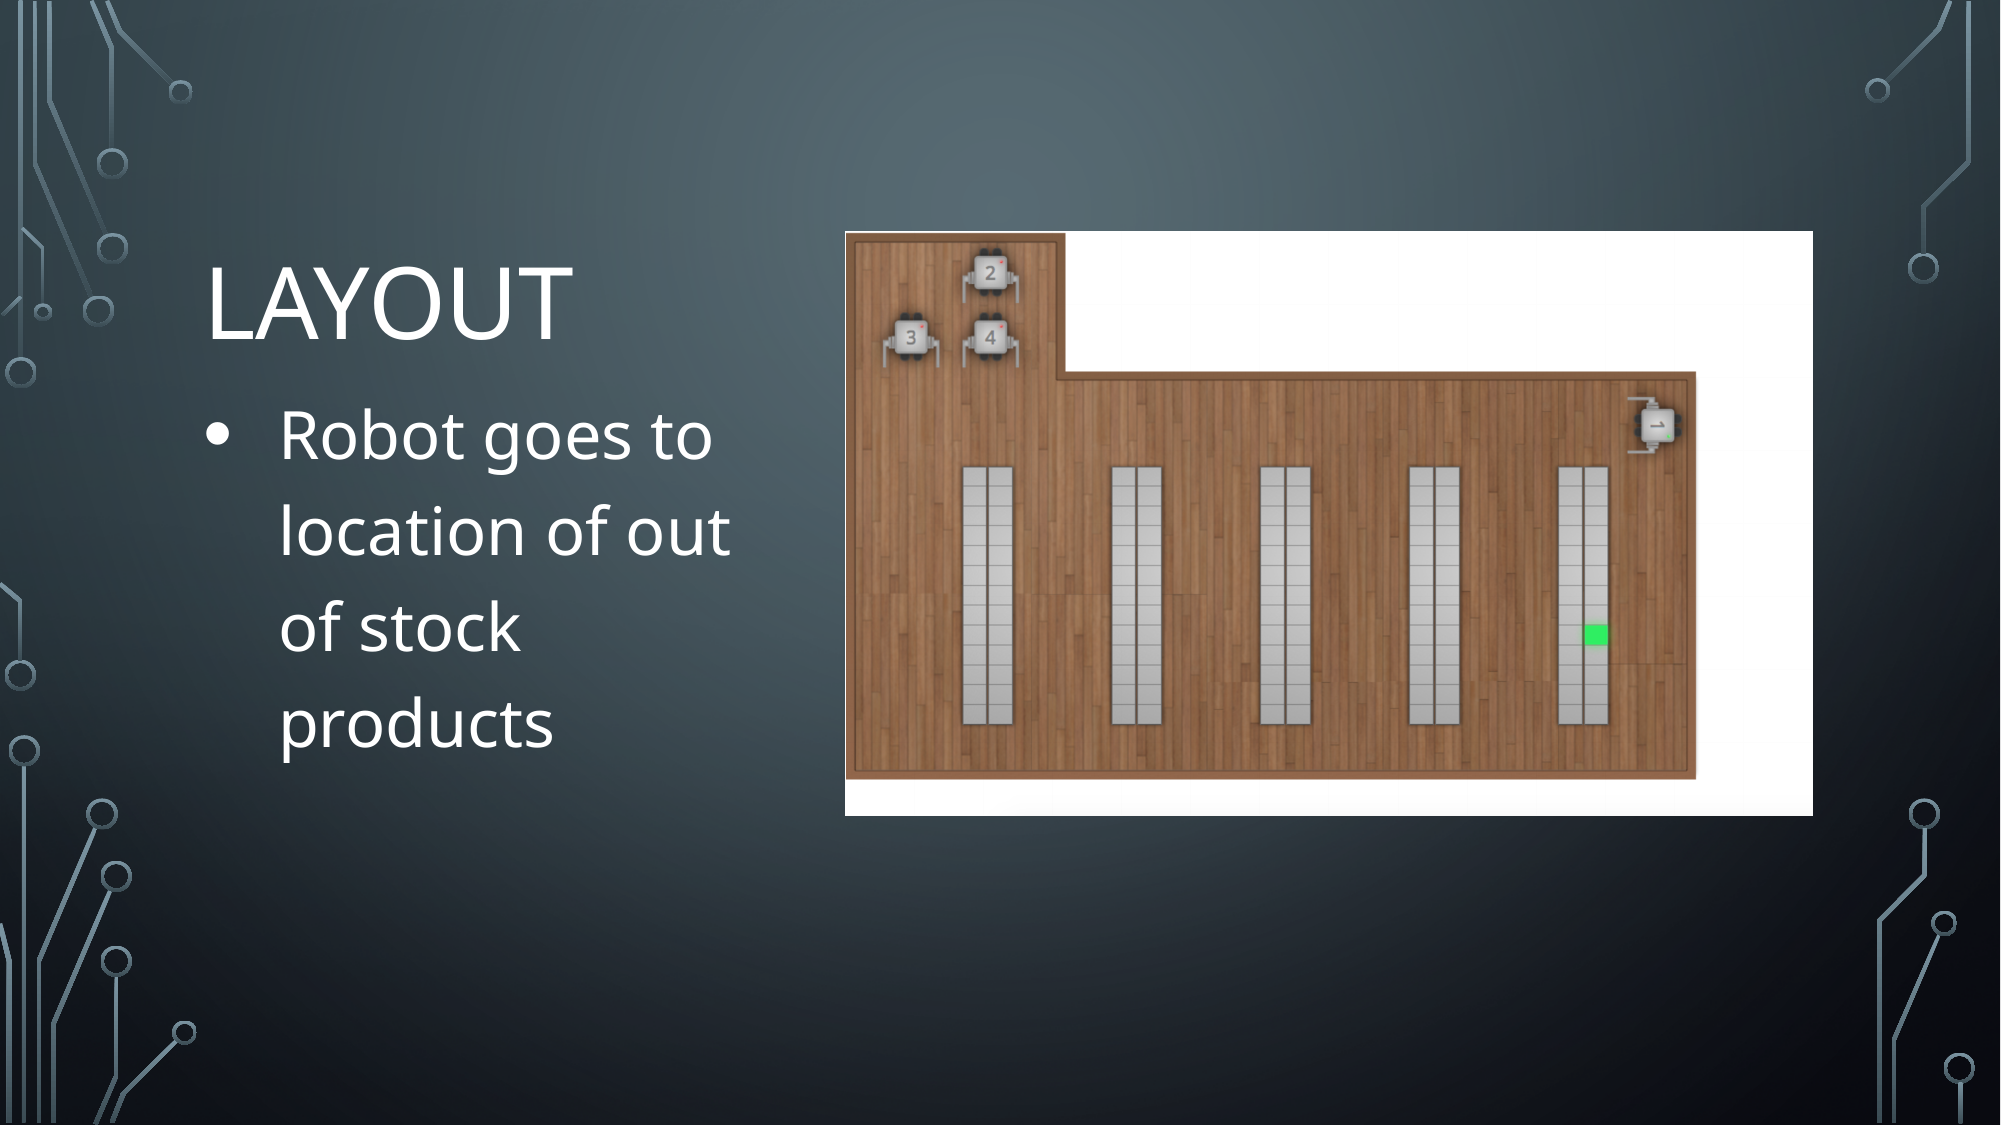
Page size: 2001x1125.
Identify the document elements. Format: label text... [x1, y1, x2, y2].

title layout [188, 99, 821, 369]
list Robot goes to location of out of stock products [188, 369, 821, 950]
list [845, 231, 1813, 816]
